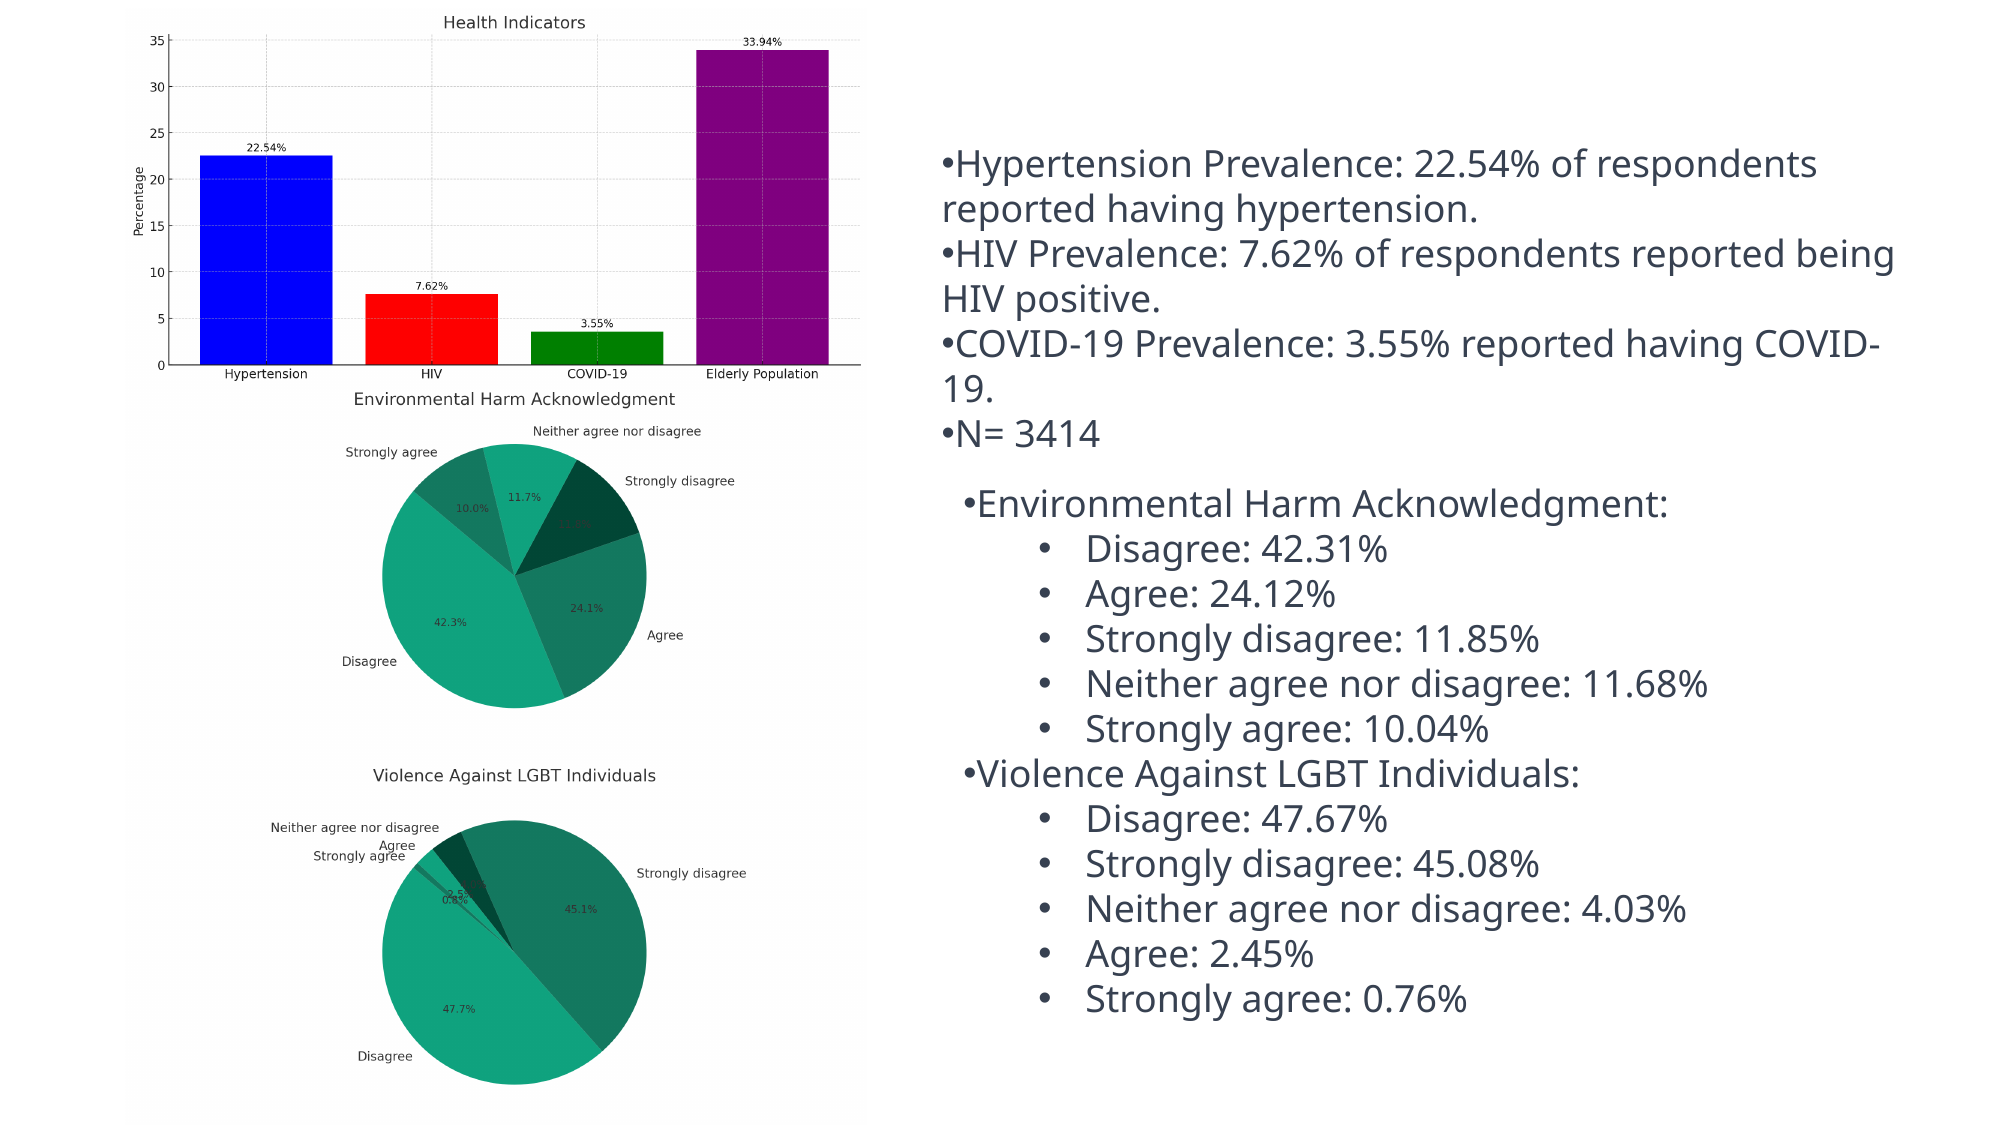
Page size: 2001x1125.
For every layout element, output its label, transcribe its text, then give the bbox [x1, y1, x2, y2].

text_box Environmental Harm Acknowledgment: Disagree: 42.31% Agree: 24.12% Strongly disagree: 11.85% Neither agree nor disagree: 11.68% Strongly agree: 10.04% Violence Against LGBT Individuals: Disagree: 47.67% Strongly disagree: 45.08% Neither agree nor disagree: 4.03% Agree: 2.45% Strongly agree: 0.76% [948, 472, 1949, 1028]
text_box Hypertension Prevalence: 22.54% of respondents reported having hypertension. HIV Prevalence: 7.62% of respondents reported being HIV positive. COVID-19 Prevalence: 3.55% reported having COVID-19. N= 3414 [926, 132, 1928, 463]
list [124, 8, 867, 1125]
